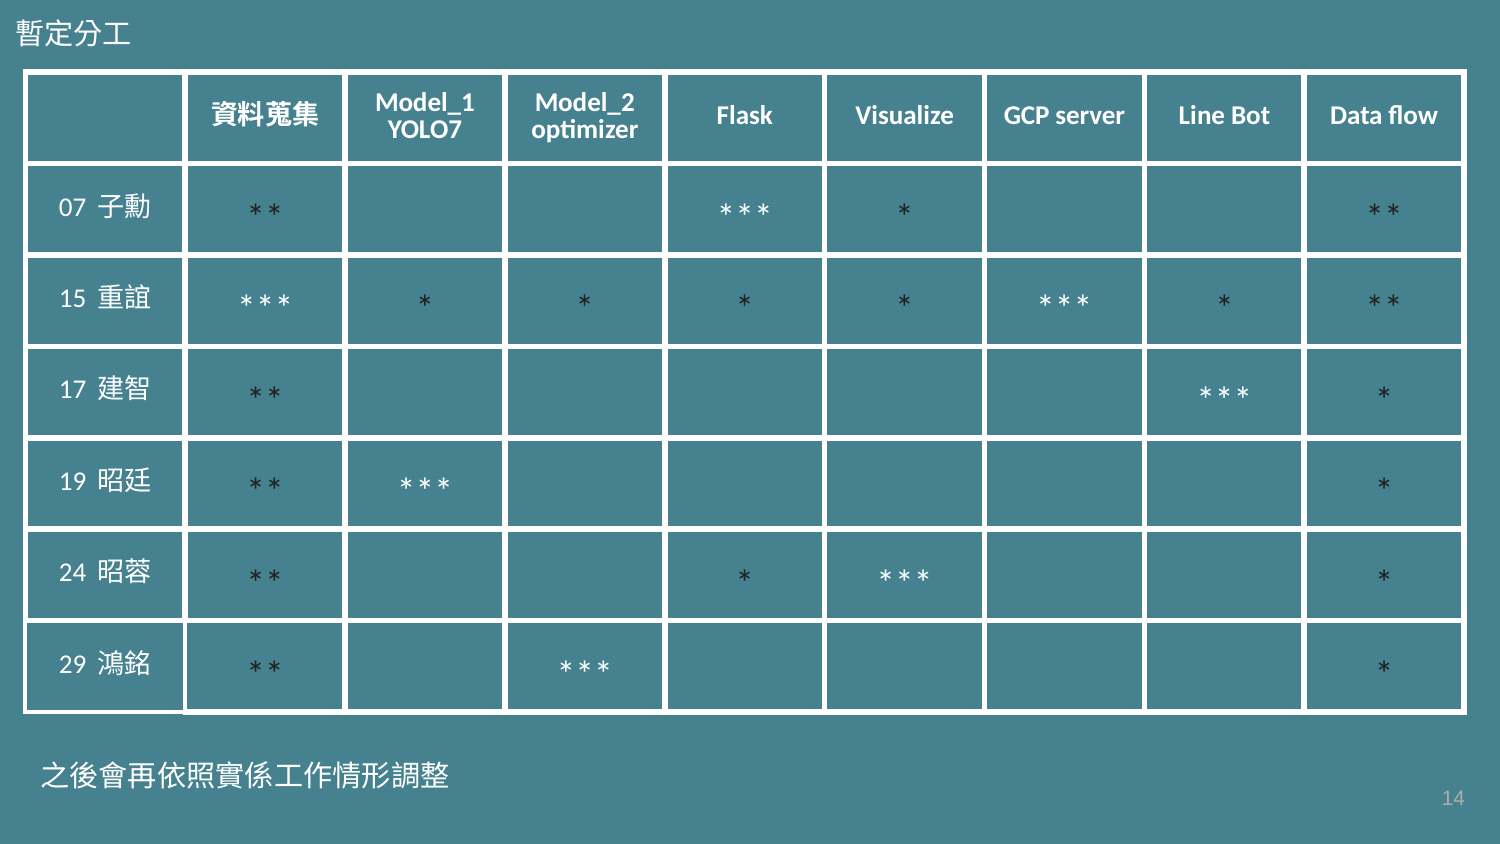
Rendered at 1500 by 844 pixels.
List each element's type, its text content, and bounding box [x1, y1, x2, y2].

table_cell [348, 623, 502, 709]
table_cell [508, 349, 662, 435]
table_header 資料蒐集 [188, 75, 342, 161]
table_cell * [1147, 258, 1301, 344]
table_cell ** [188, 532, 342, 618]
table_cell * [827, 166, 982, 252]
table_cell [668, 349, 822, 435]
table_cell [348, 349, 502, 435]
table_cell [827, 349, 982, 435]
text_box 暫定分工 [0, 0, 236, 65]
table_cell *** [827, 532, 982, 618]
table_header Model_2 optimizer [508, 75, 662, 161]
table_cell [1147, 532, 1301, 618]
table_cell * [1307, 623, 1461, 709]
table_header Data flow [1307, 75, 1461, 161]
table_cell 07 子勳 [28, 166, 182, 252]
table_cell [827, 441, 982, 526]
table_cell ** [1307, 258, 1461, 344]
table_header Flask [668, 75, 822, 161]
table_cell 15 重誼 [28, 258, 182, 344]
table_cell ** [187, 623, 342, 709]
table_cell * [668, 258, 822, 344]
table_cell *** [348, 441, 502, 526]
text_box 之後會再依照實係工作情形調整 [25, 742, 520, 808]
table_cell ** [188, 441, 342, 526]
table_cell ** [188, 166, 342, 252]
table_cell * [1307, 349, 1461, 435]
table_cell * [348, 258, 502, 344]
table_cell [987, 532, 1142, 618]
slide_number ‹#› [1389, 764, 1480, 830]
table_cell [508, 532, 662, 618]
table_cell *** [1147, 349, 1301, 435]
table_cell * [827, 258, 982, 344]
table_cell * [668, 532, 822, 618]
table_cell [508, 166, 662, 252]
table_cell *** [668, 166, 822, 252]
table_header Line Bot [1147, 75, 1301, 161]
table_cell ** [188, 349, 342, 435]
table_cell 17 建智 [28, 349, 182, 435]
table_cell [668, 623, 822, 709]
table_cell * [1307, 441, 1461, 526]
table_cell [987, 349, 1142, 435]
table_cell 19 昭廷 [28, 441, 182, 526]
table_cell * [1307, 532, 1461, 618]
table_cell [348, 166, 502, 252]
table_cell [348, 532, 502, 618]
table_cell 29 鴻銘 [27, 623, 183, 710]
table_cell [1147, 166, 1301, 252]
table_cell 24 昭蓉 [28, 532, 182, 618]
table_header Model_1 YOLO7 [348, 75, 502, 161]
table_cell ** [1307, 166, 1461, 252]
table_cell [987, 166, 1142, 252]
table_cell [1147, 441, 1301, 526]
table_header [28, 75, 182, 161]
table_header GCP server [987, 75, 1142, 161]
table_cell *** [508, 623, 662, 709]
table_cell [668, 441, 822, 526]
table_cell [1147, 623, 1301, 709]
table_cell *** [188, 258, 342, 344]
table_header Visualize [827, 75, 982, 161]
table_cell [987, 623, 1142, 709]
table_cell * [508, 258, 662, 344]
table_cell [827, 623, 982, 709]
table_cell *** [987, 258, 1142, 344]
table_cell [987, 441, 1142, 526]
table_cell [508, 441, 662, 526]
